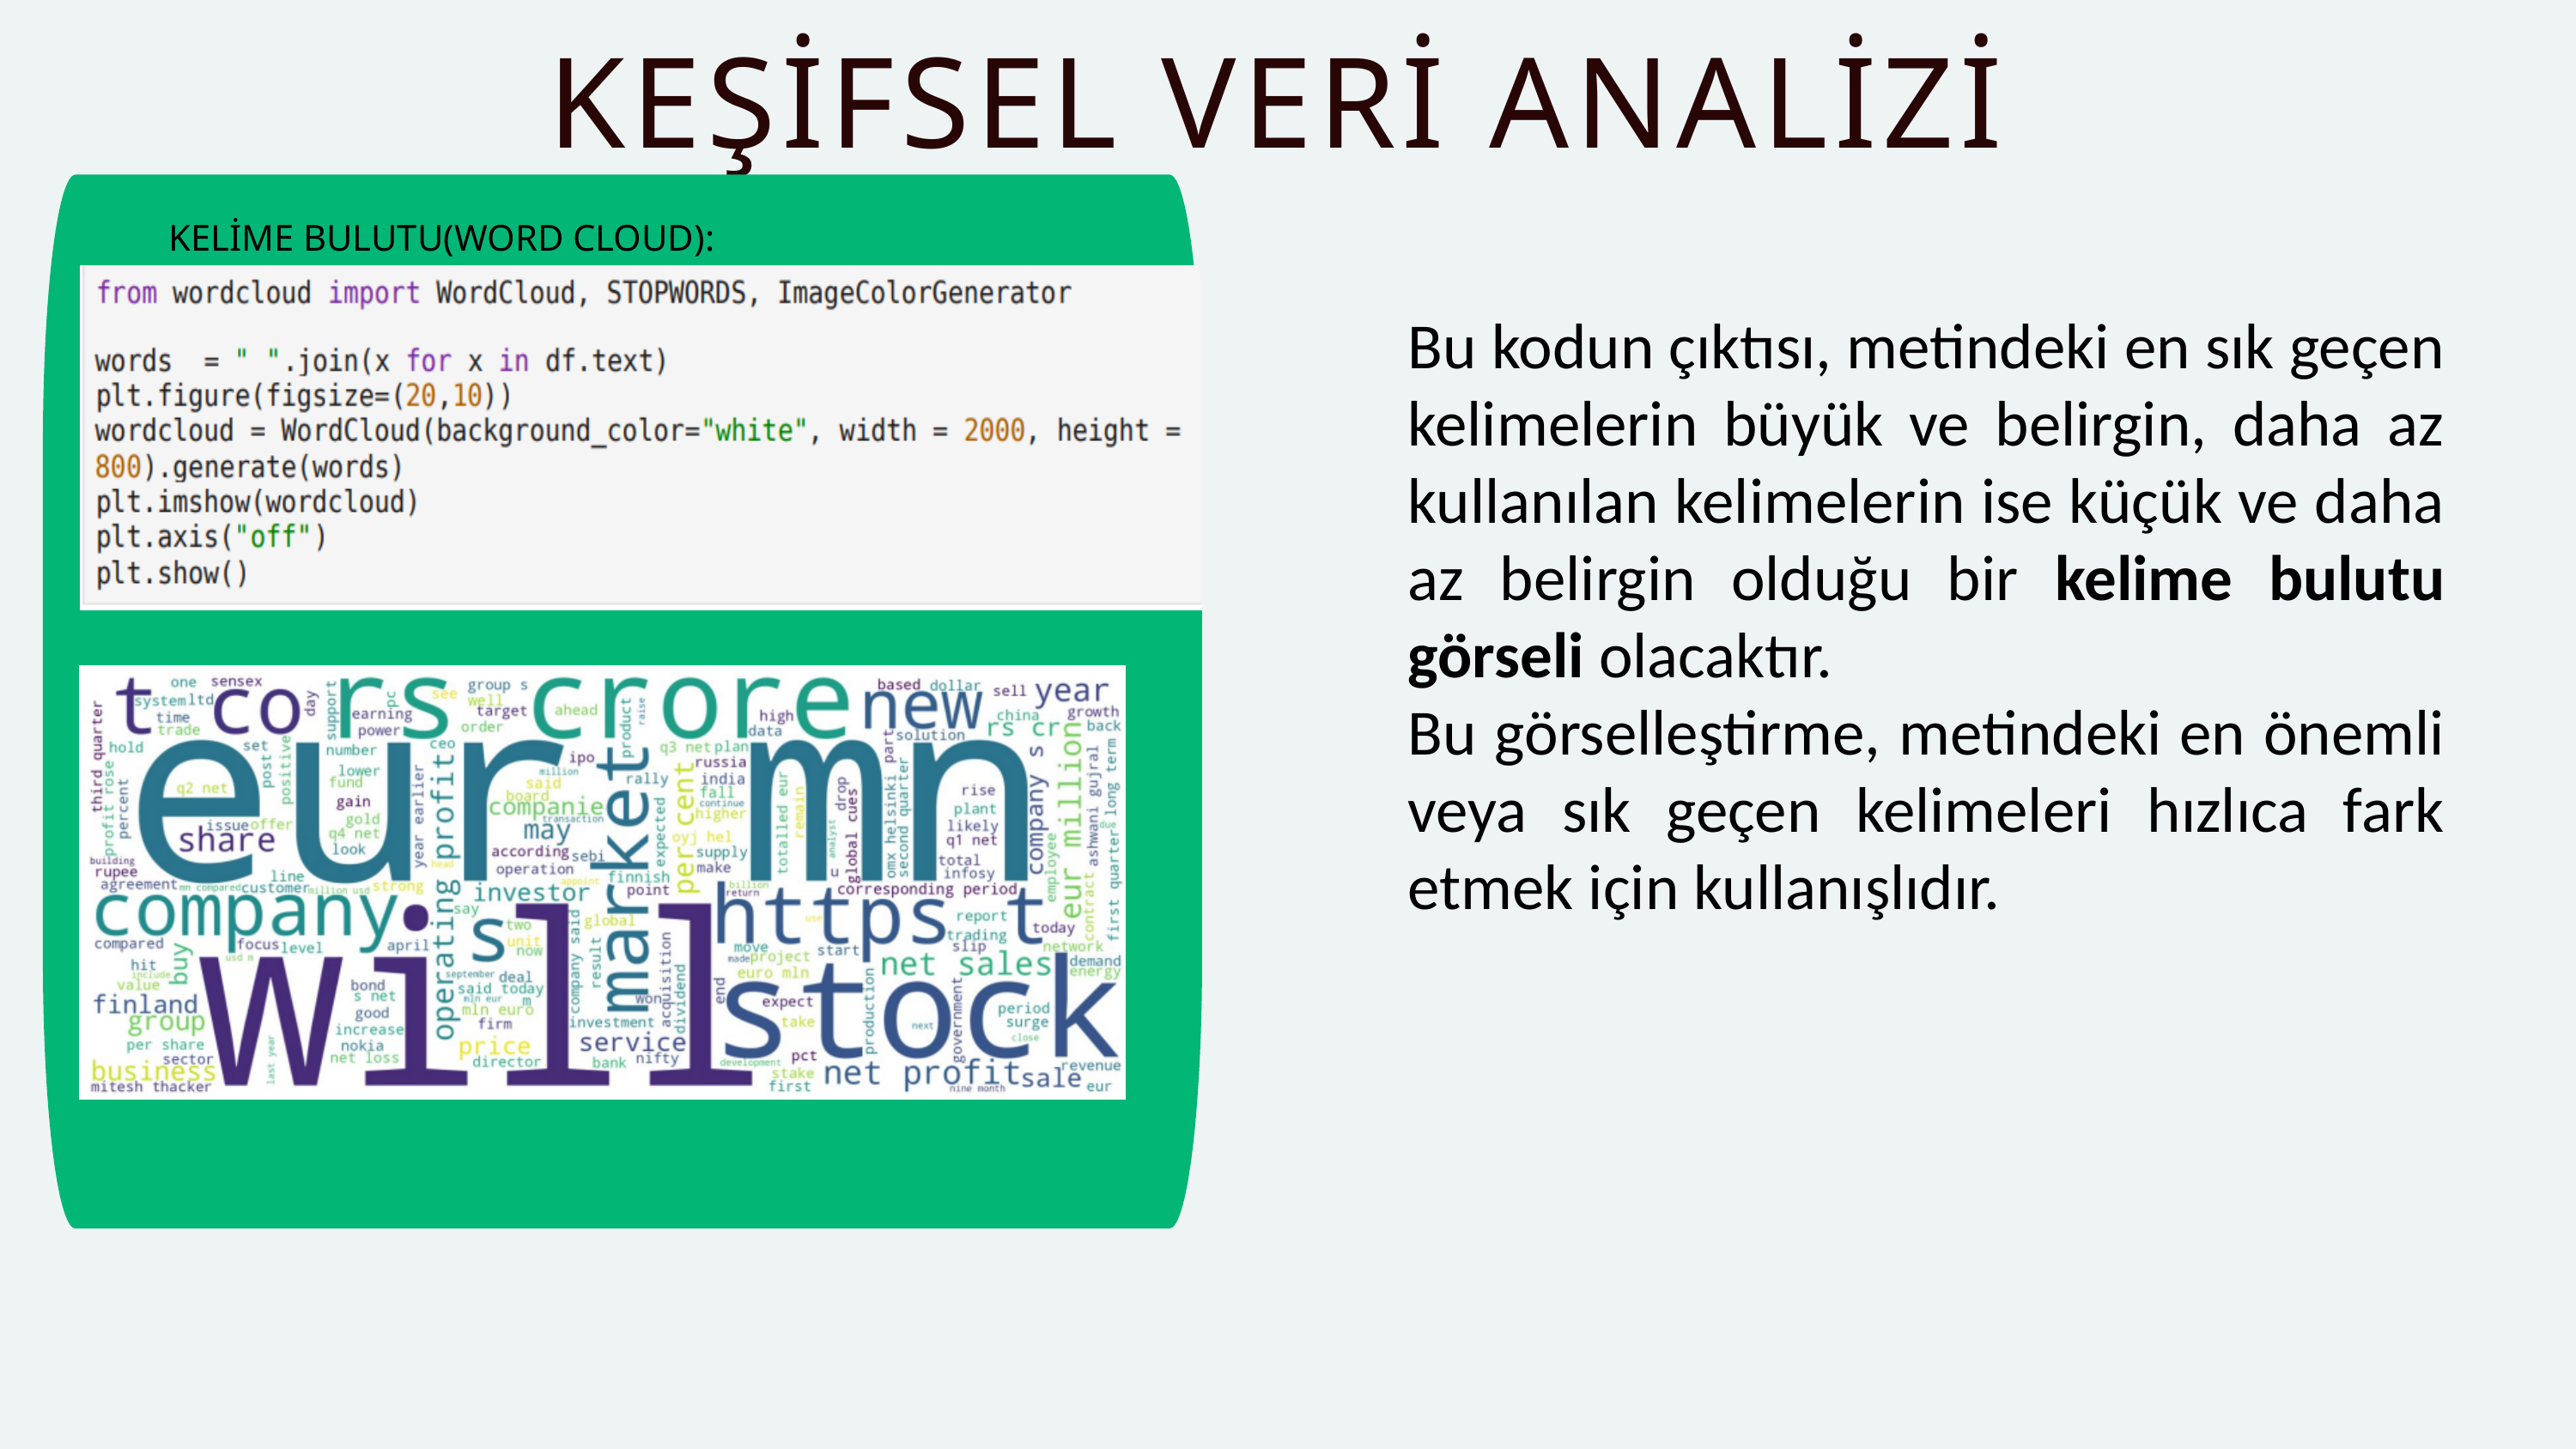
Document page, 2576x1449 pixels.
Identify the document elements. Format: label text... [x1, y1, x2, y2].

picture [78, 665, 1127, 1100]
picture [80, 265, 1203, 610]
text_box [42, 174, 1203, 1229]
text_box Bu kodun çıktısı, metindeki en sık geçen kelimelerin büyük ve belirgin, daha az kullanılan kelimelerin ise küçük ve daha az belirgin olduğu bir kelime bulutu görseli olacaktır. Bu görselleştirme, metindeki en önemli veya sık geçen kelimeleri hızlıca fark etmek için kullanışlıdır. [1395, 297, 2458, 929]
text_box KEŞİFSEL VERİ ANALİZİ [235, 48, 2318, 174]
